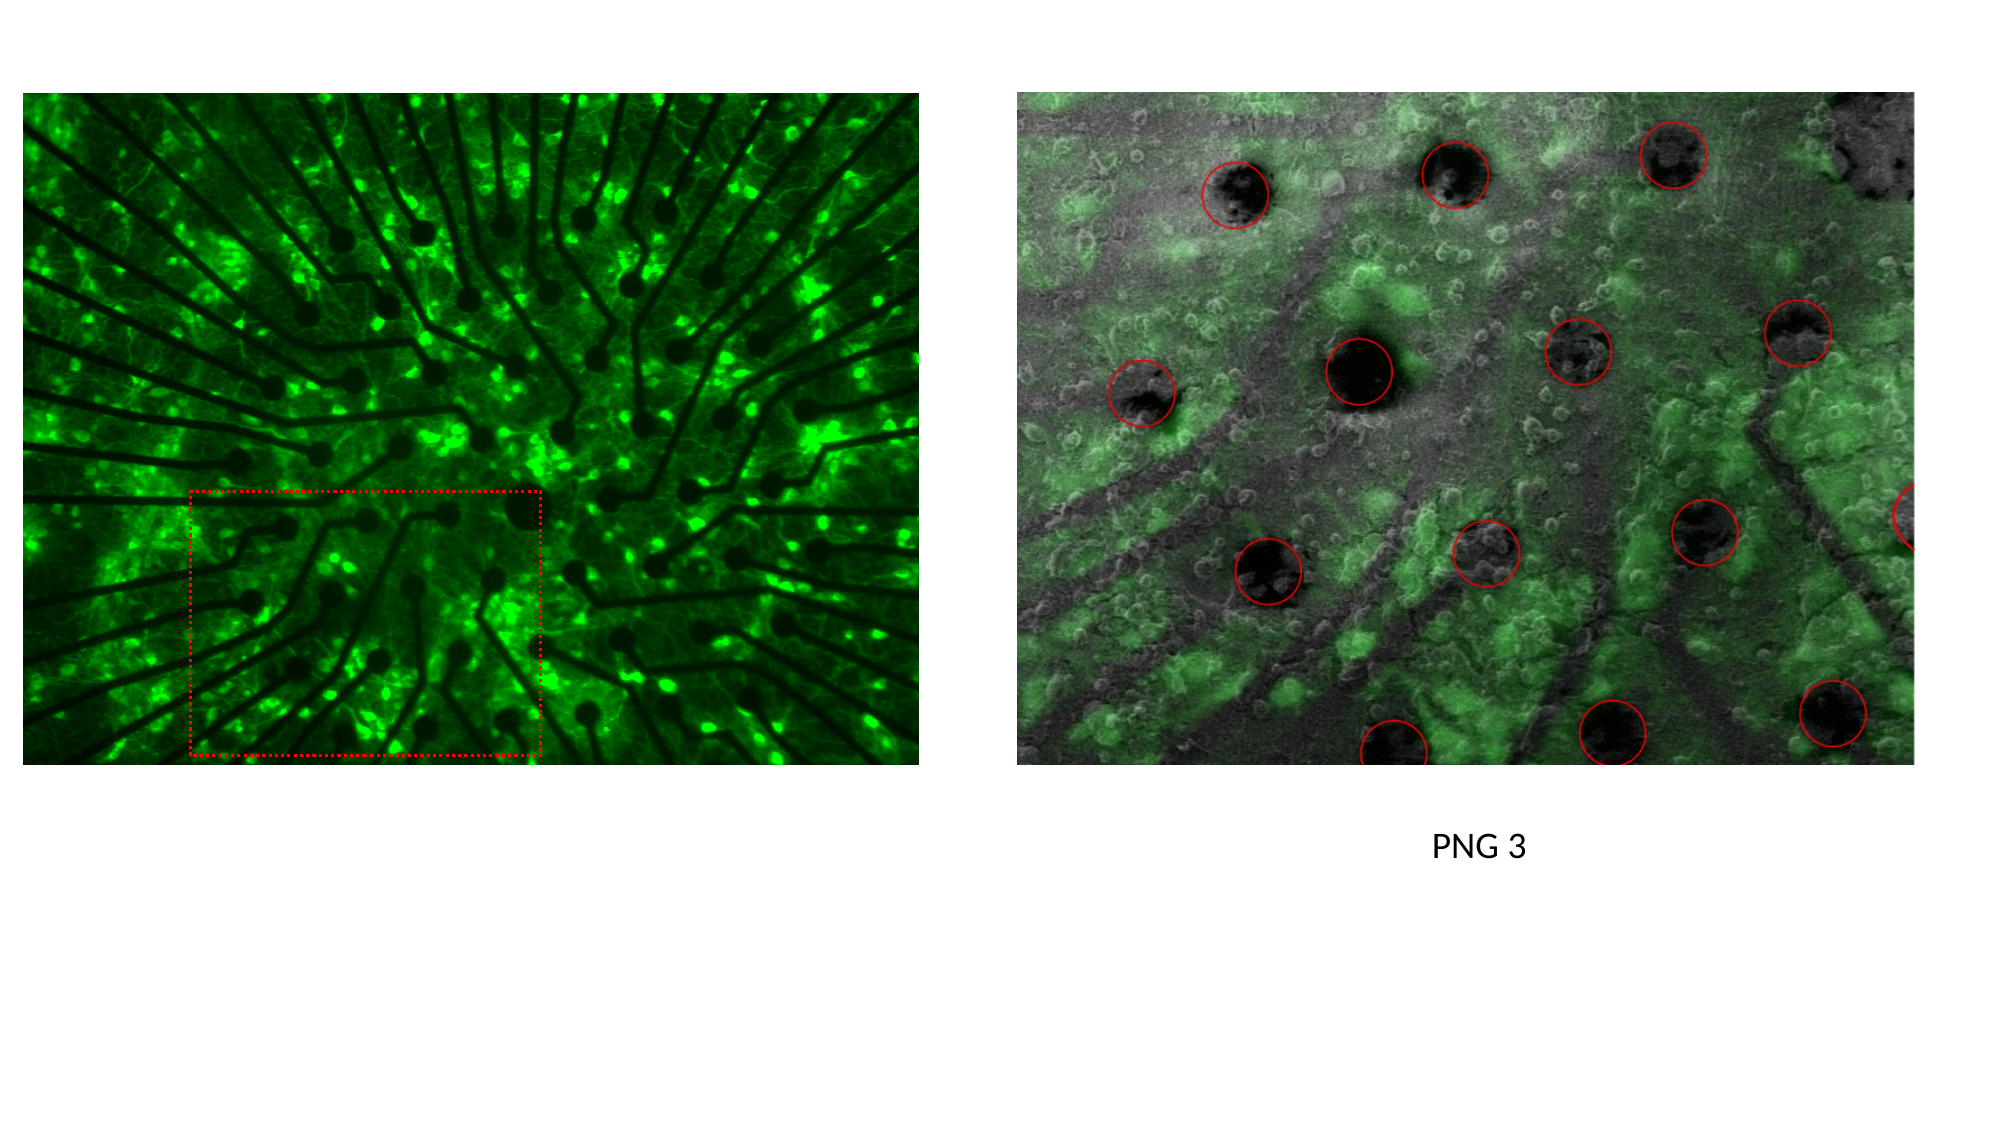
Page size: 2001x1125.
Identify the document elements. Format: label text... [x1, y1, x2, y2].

picture [1017, 92, 1915, 765]
text_box PNG 3 [1417, 813, 1542, 874]
picture [22, 92, 919, 765]
